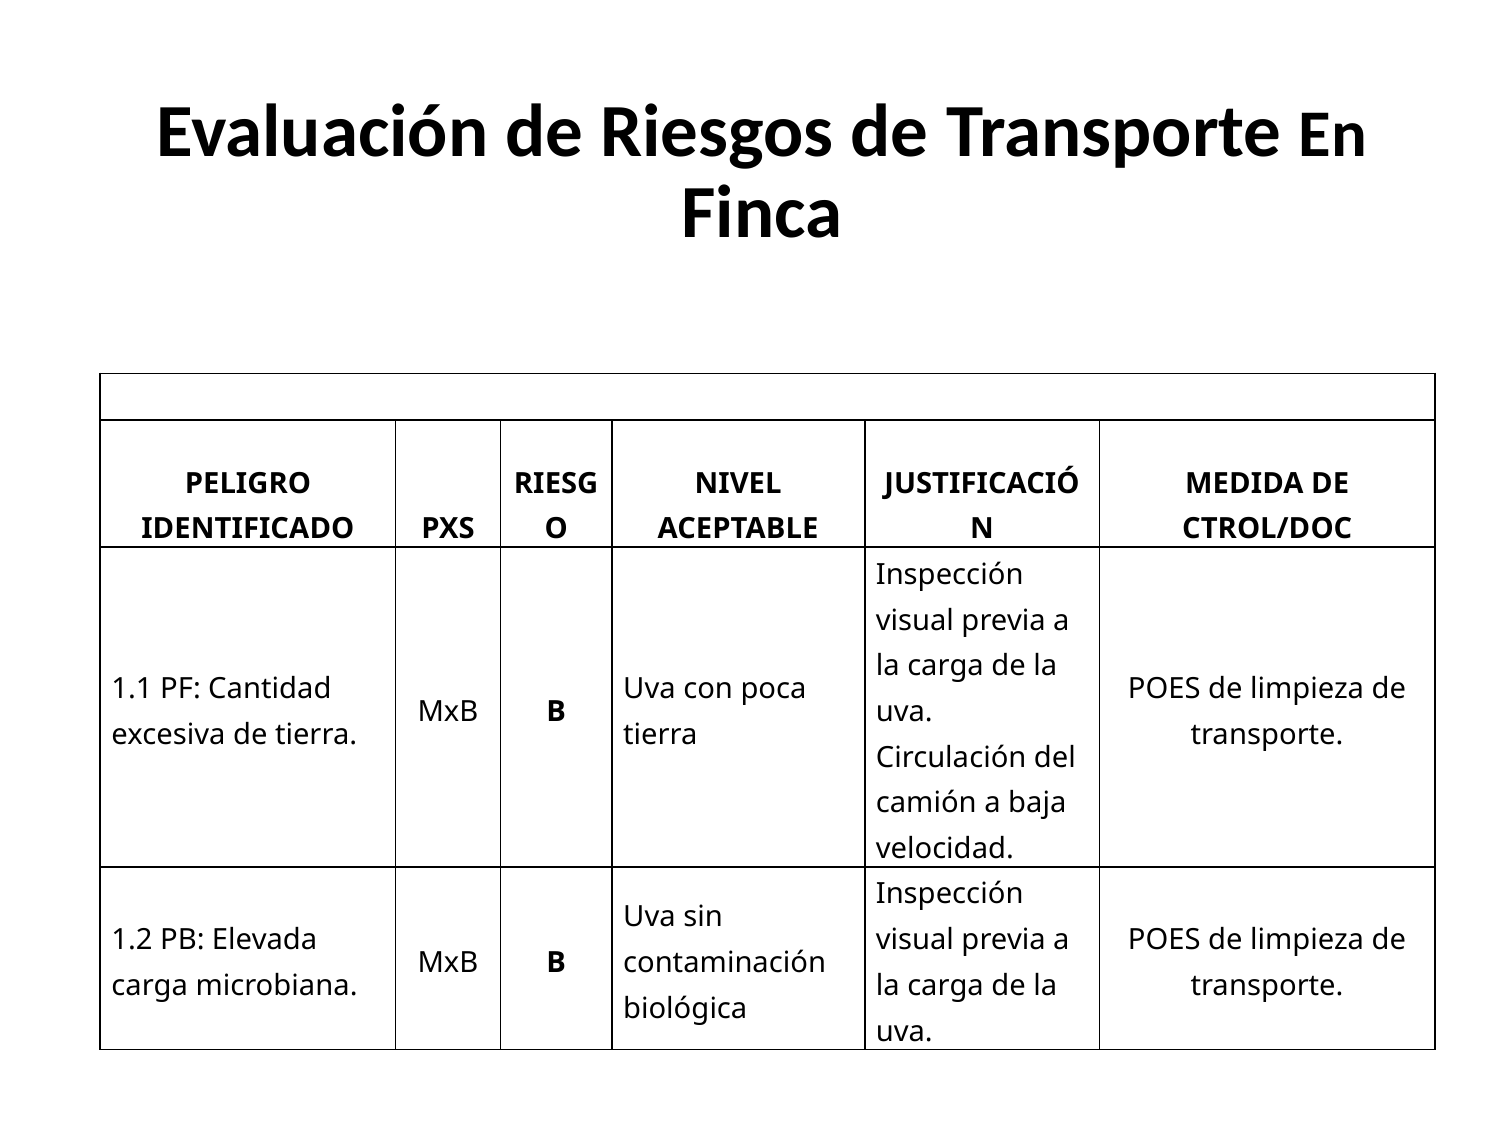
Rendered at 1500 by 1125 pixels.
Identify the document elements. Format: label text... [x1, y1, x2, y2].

table_cell MxB [396, 868, 500, 1049]
table_cell POES de limpieza de transporte. [1100, 548, 1434, 866]
table_cell NIVEL ACEPTABLE [613, 421, 864, 546]
table_cell POES de limpieza de transporte. [1100, 868, 1434, 1049]
table_cell 1.2 PB: Elevada carga microbiana. [101, 868, 395, 1049]
table_cell 1.1 PF: Cantidad excesiva de tierra. [101, 548, 395, 866]
table_cell Uva sin contaminación biológica [613, 868, 864, 1049]
table_cell PELIGRO IDENTIFICADO [101, 421, 395, 546]
title Evaluación de Riesgos de Transporte En Finca [76, 54, 1447, 291]
table_cell MEDIDA DE CTROL/DOC [1100, 421, 1434, 546]
table_cell MxB [396, 548, 500, 866]
table_cell PXS [396, 421, 500, 546]
table_cell Uva con poca tierra [613, 548, 864, 866]
table_cell Inspección visual previa a la carga de la uva. Circulación del camión a baja velocidad. [866, 548, 1099, 866]
table_cell RIESGO [501, 421, 611, 546]
table_cell Inspección visual previa a la carga de la uva. [866, 868, 1099, 1049]
table_cell B [501, 548, 611, 866]
table_cell JUSTIFICACIÓN [866, 421, 1099, 546]
table_cell B [501, 868, 611, 1049]
table_header [101, 374, 1434, 419]
